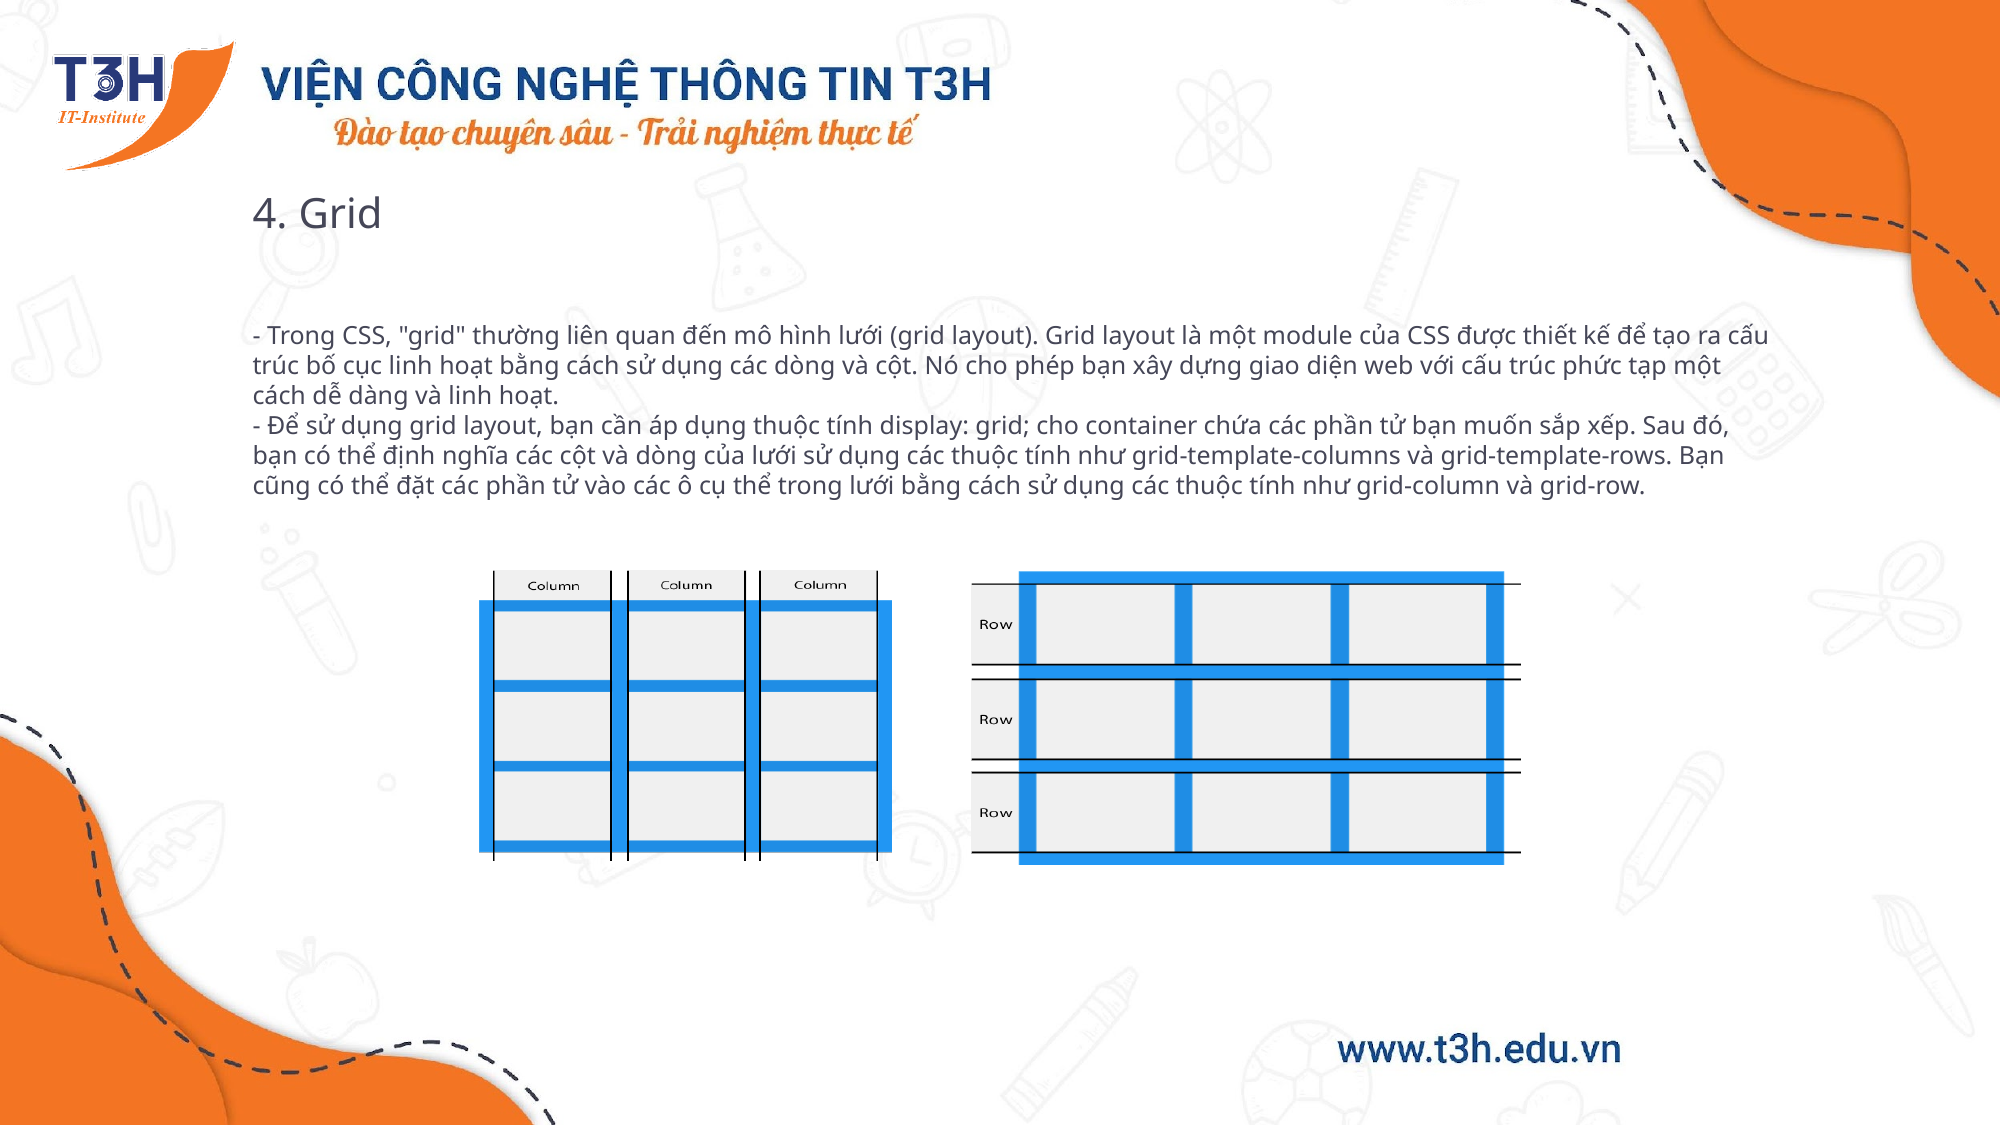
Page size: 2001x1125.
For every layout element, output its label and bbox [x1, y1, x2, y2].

text_box [351, 257, 484, 376]
picture [0, 0, 2000, 1125]
